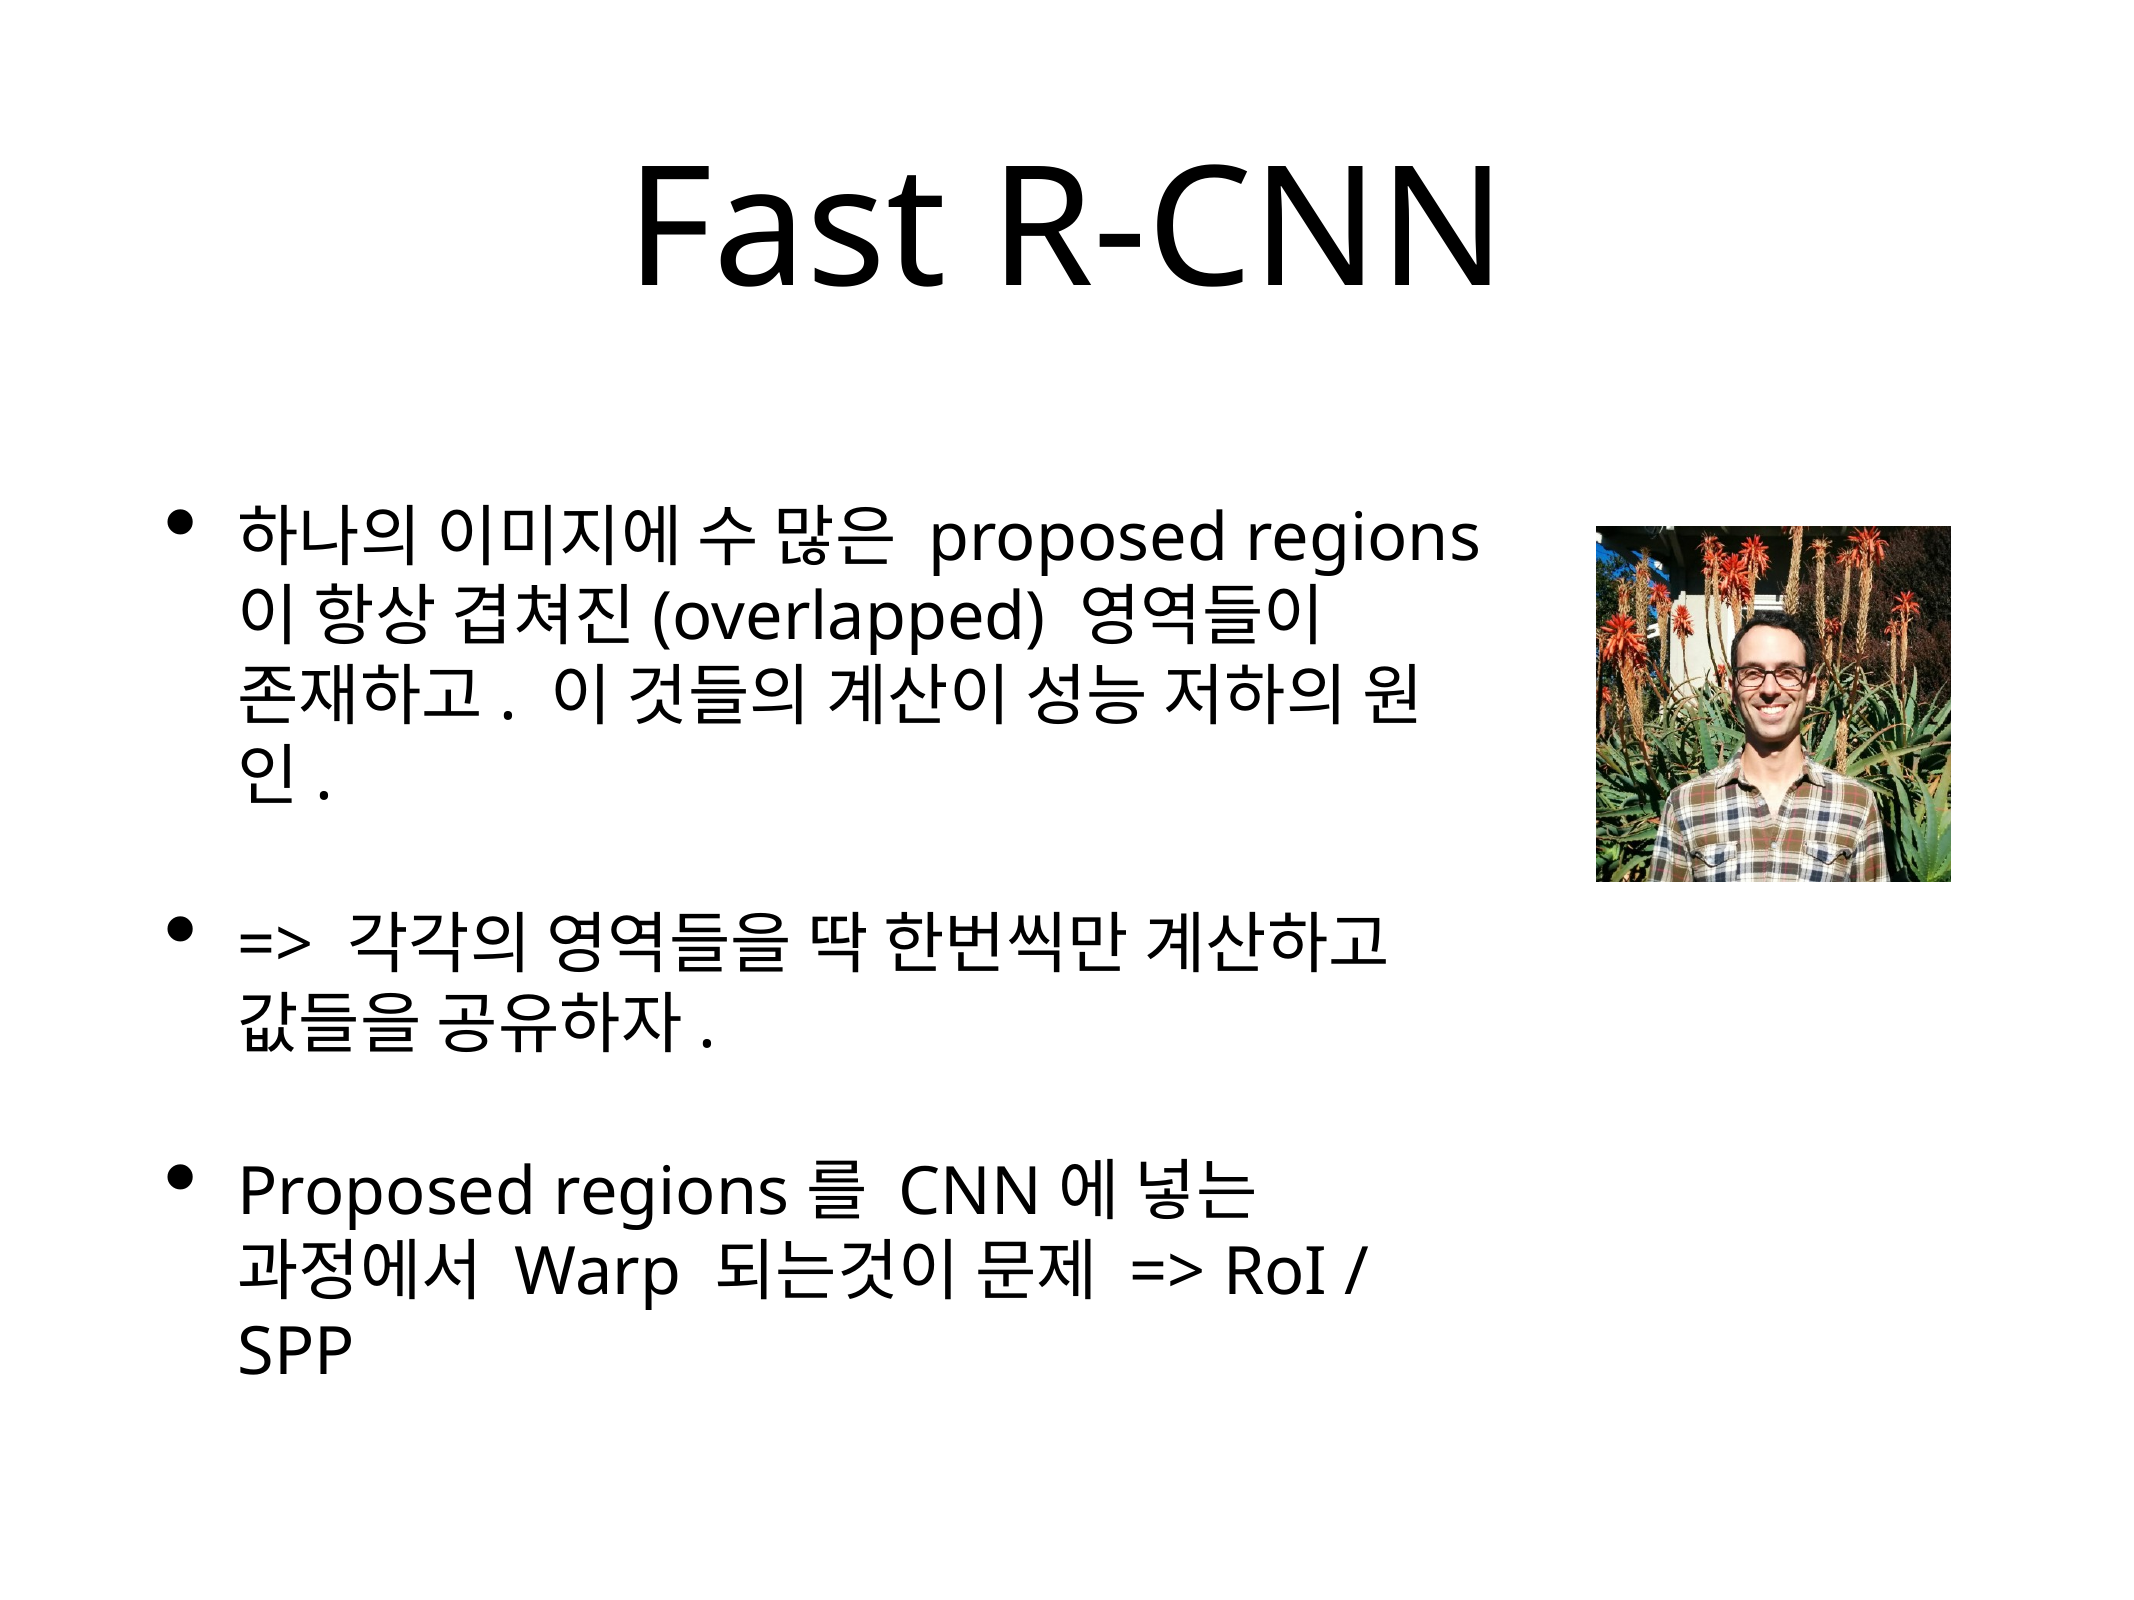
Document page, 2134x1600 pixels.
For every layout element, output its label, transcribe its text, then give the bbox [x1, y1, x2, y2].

title Fast R-CNN [155, 41, 1978, 397]
list 하나의 이미지에 수 많은 proposed regions이 항상 겹쳐진(overlapped) 영역들이 존재하고. 이 것들의 계산이 성능 저하의 원인. => 각각의 영역들을 딱 한번씩만 계산하고 값들을 공유하자. Proposed regions를 CNN에 넣는 과정에서 Warp 되는것이 문제 => RoI / SPP [155, 424, 1506, 1457]
picture [1596, 526, 1952, 882]
